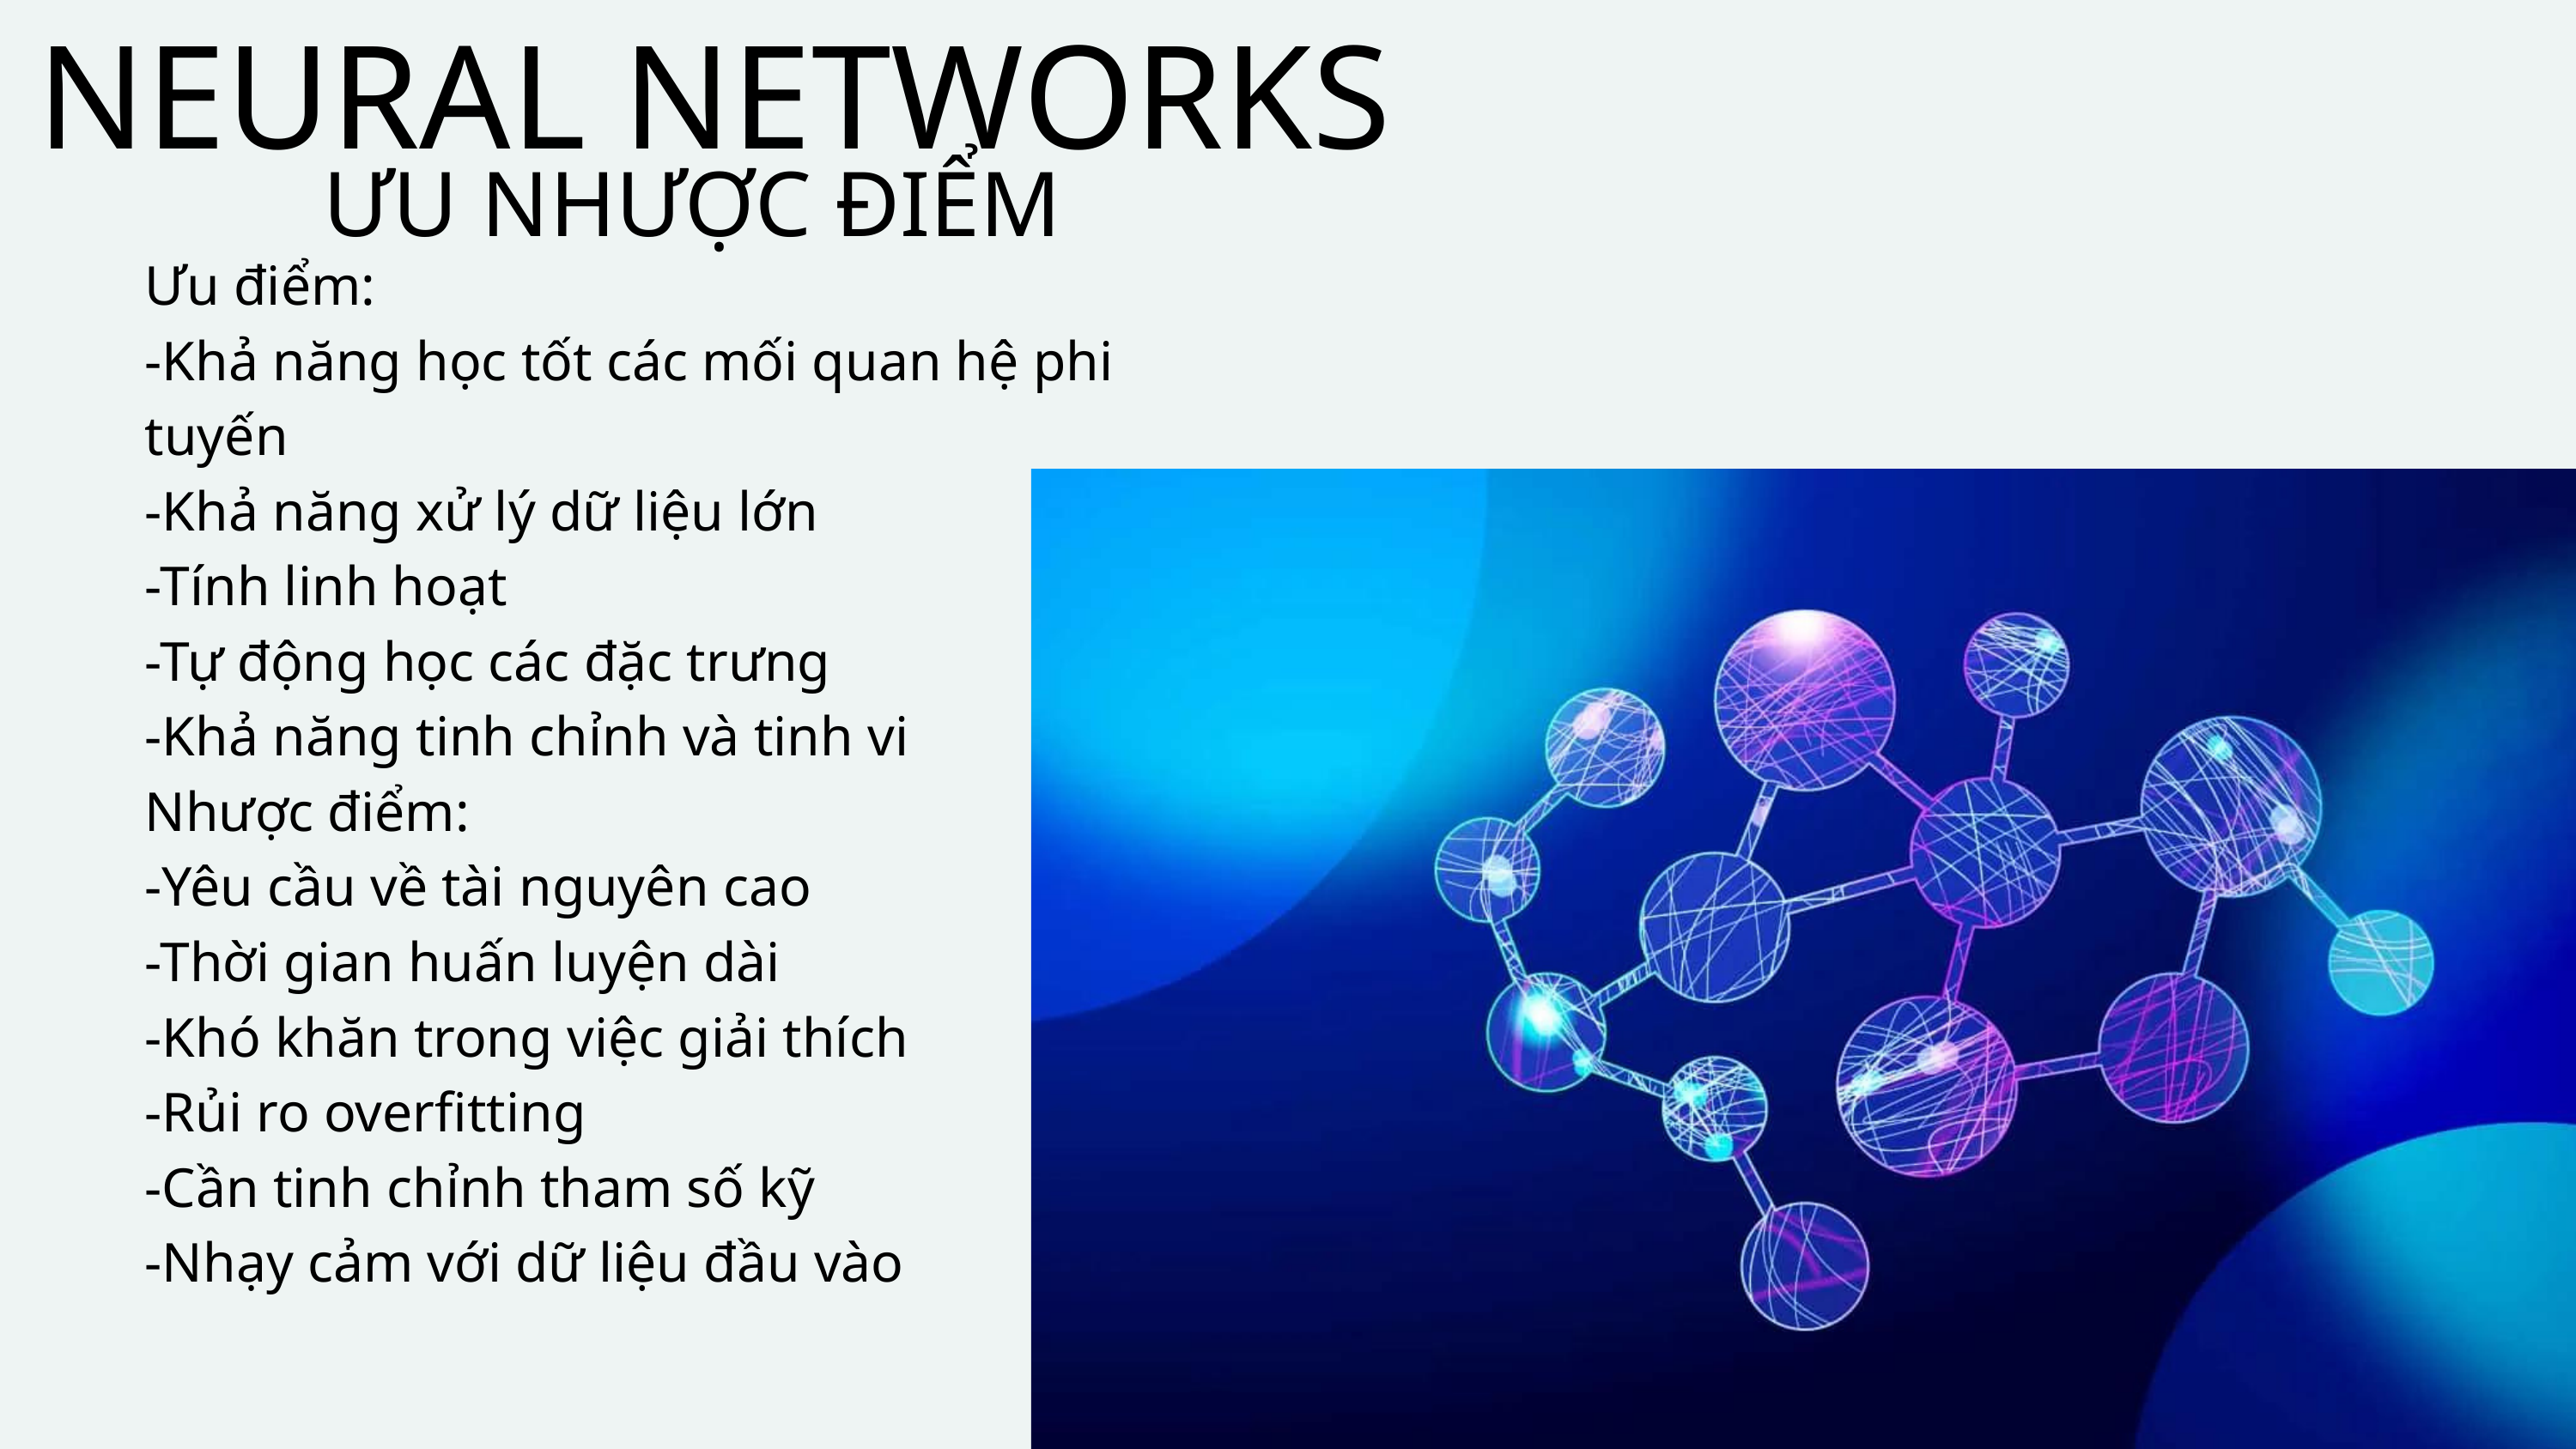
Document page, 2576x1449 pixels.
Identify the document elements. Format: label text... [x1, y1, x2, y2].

text_box [1030, 469, 2576, 1449]
text_box NEURAL NETWORKS [0, 0, 1510, 178]
text_box ƯU NHƯỢC ĐIỂM [299, 129, 1086, 254]
text_box Ưu điểm: -Khả năng học tốt các mối quan hệ phi tuyến -Khả năng xử lý dữ liệu lớn -Tính linh hoạt -Tự động học các đặc trưng -Khả năng tinh chỉnh và tinh vi Nhược điểm: -Yêu cầu về tài nguyên cao -Thời gian huấn luyện dài -Khó khăn trong việc giải thích -Rủi ro overfitting -Cần tinh chỉnh tham số kỹ -Nhạy cảm với dữ liệu đầu vào [144, 240, 1153, 1368]
